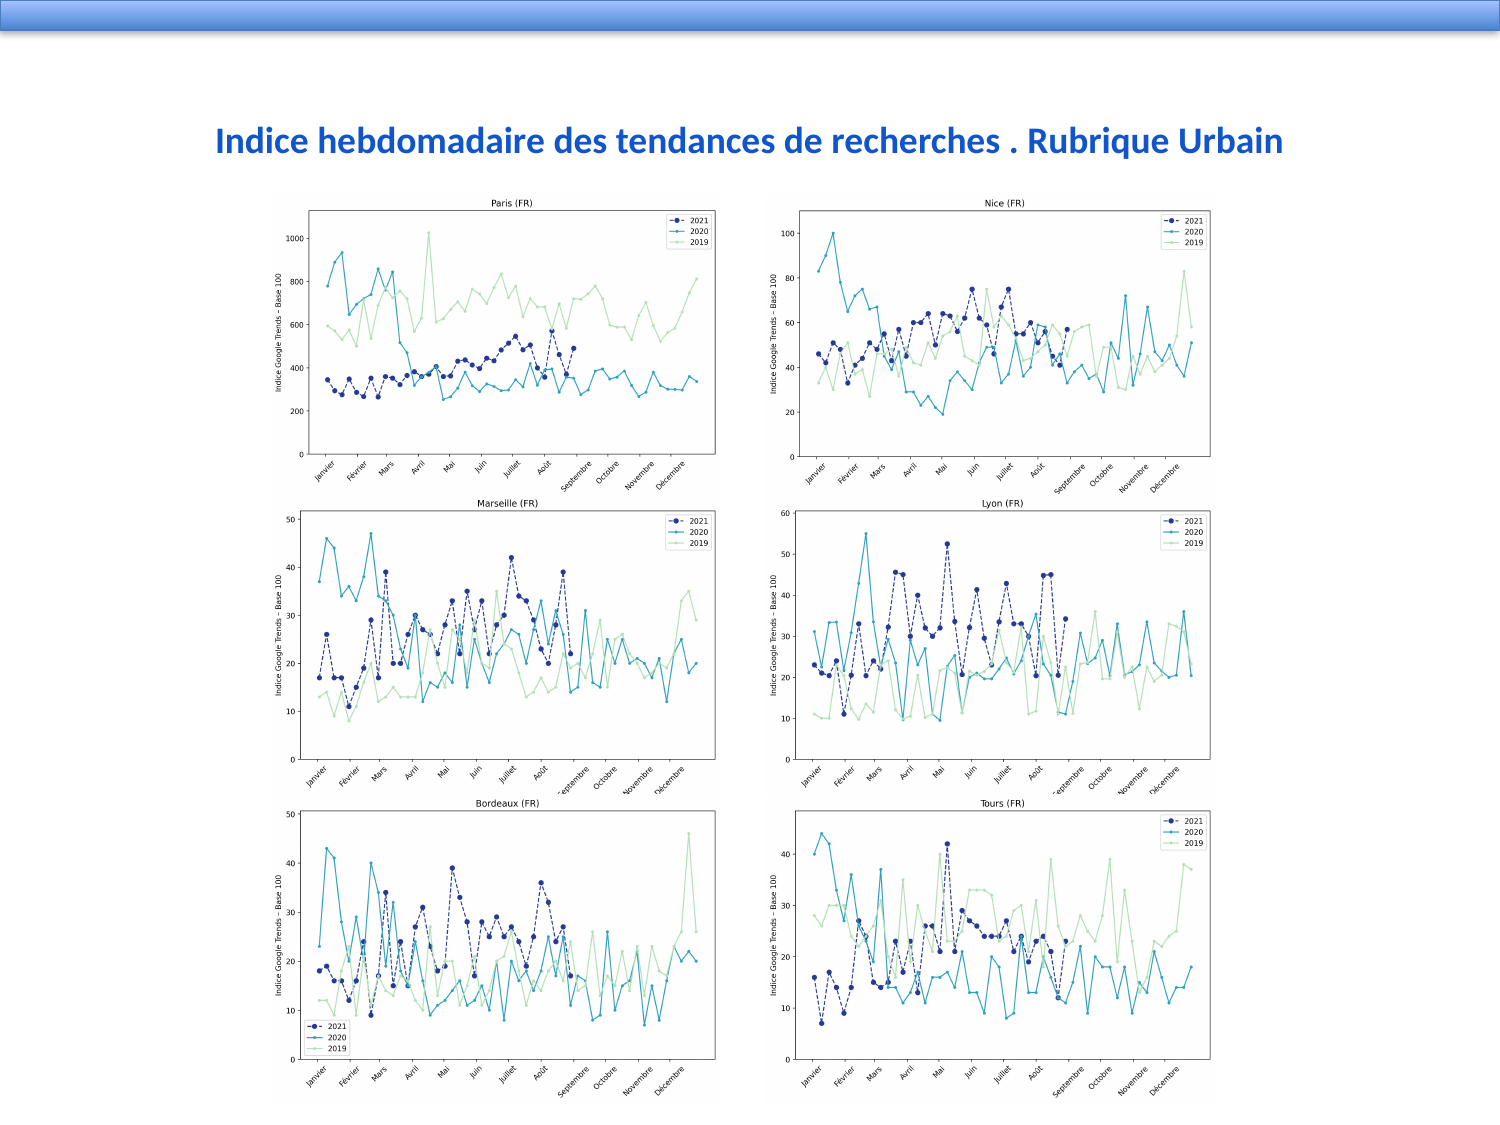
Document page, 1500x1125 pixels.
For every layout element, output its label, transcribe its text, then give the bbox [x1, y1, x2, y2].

title Indice hebdomadaire des tendances de recherches . Rubrique Urbain [75, 45, 1425, 233]
picture [764, 194, 1216, 1104]
picture [269, 194, 721, 1104]
text_box [0, 0, 1500, 31]
